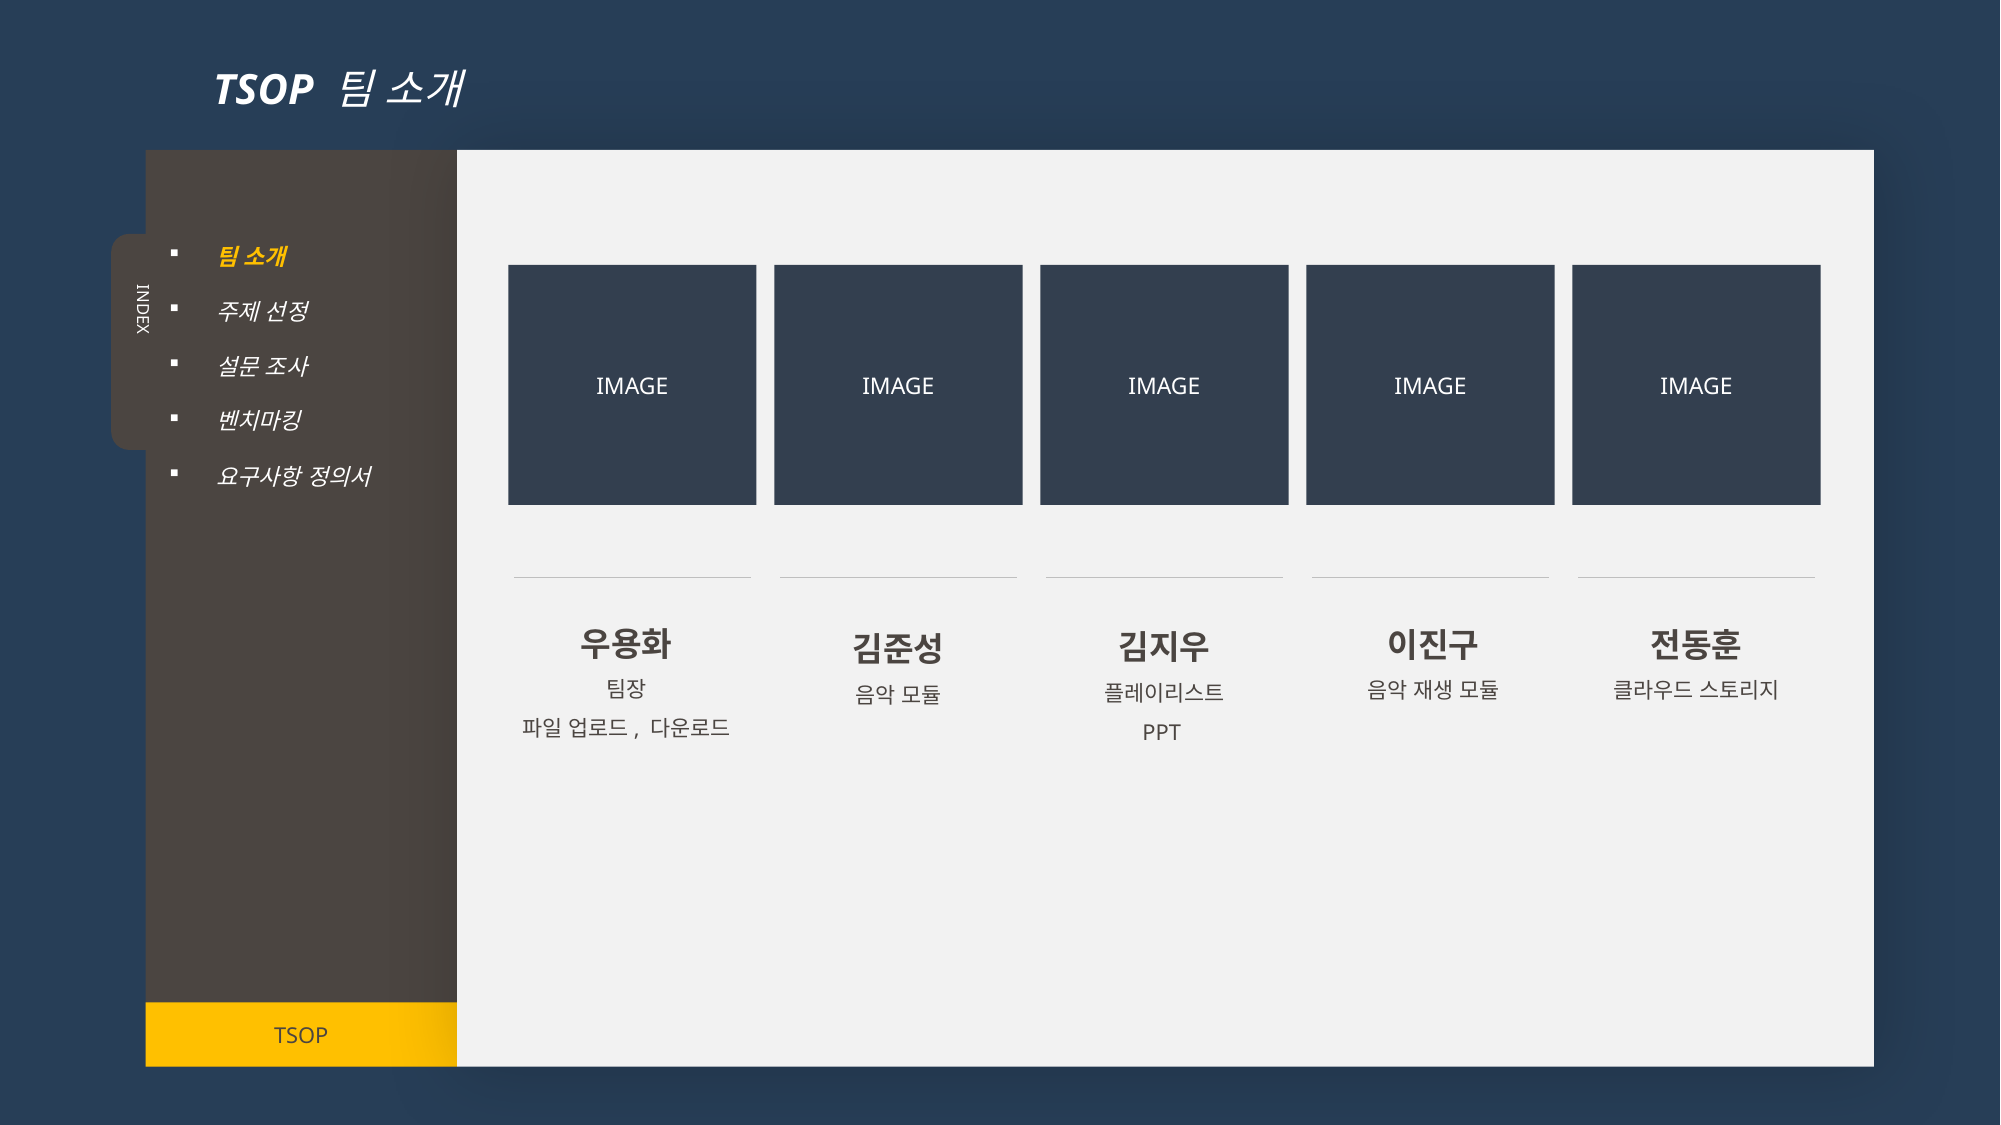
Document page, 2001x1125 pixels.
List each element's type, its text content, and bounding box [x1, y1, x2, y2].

text_box IMAGE [1040, 264, 1289, 505]
text_box TSOP 팀 소개 [198, 30, 853, 121]
text_box 김준성 음악 모듈 [780, 600, 1017, 715]
text_box IMAGE [774, 264, 1023, 505]
text_box 전동훈 클라우드 스토리지 [1578, 596, 1815, 711]
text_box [110, 149, 458, 1067]
text_box [456, 149, 1875, 1068]
text_box 우용화 팀장 파일 업로드, 다운로드 [502, 595, 751, 749]
text_box 김지우 플레이리스트 PPT [1046, 598, 1283, 753]
text_box 이진구 음악 재생 모듈 [1312, 596, 1555, 711]
text_box IMAGE [1572, 264, 1821, 505]
text_box IMAGE [508, 264, 757, 505]
text_box IMAGE [1306, 264, 1555, 505]
